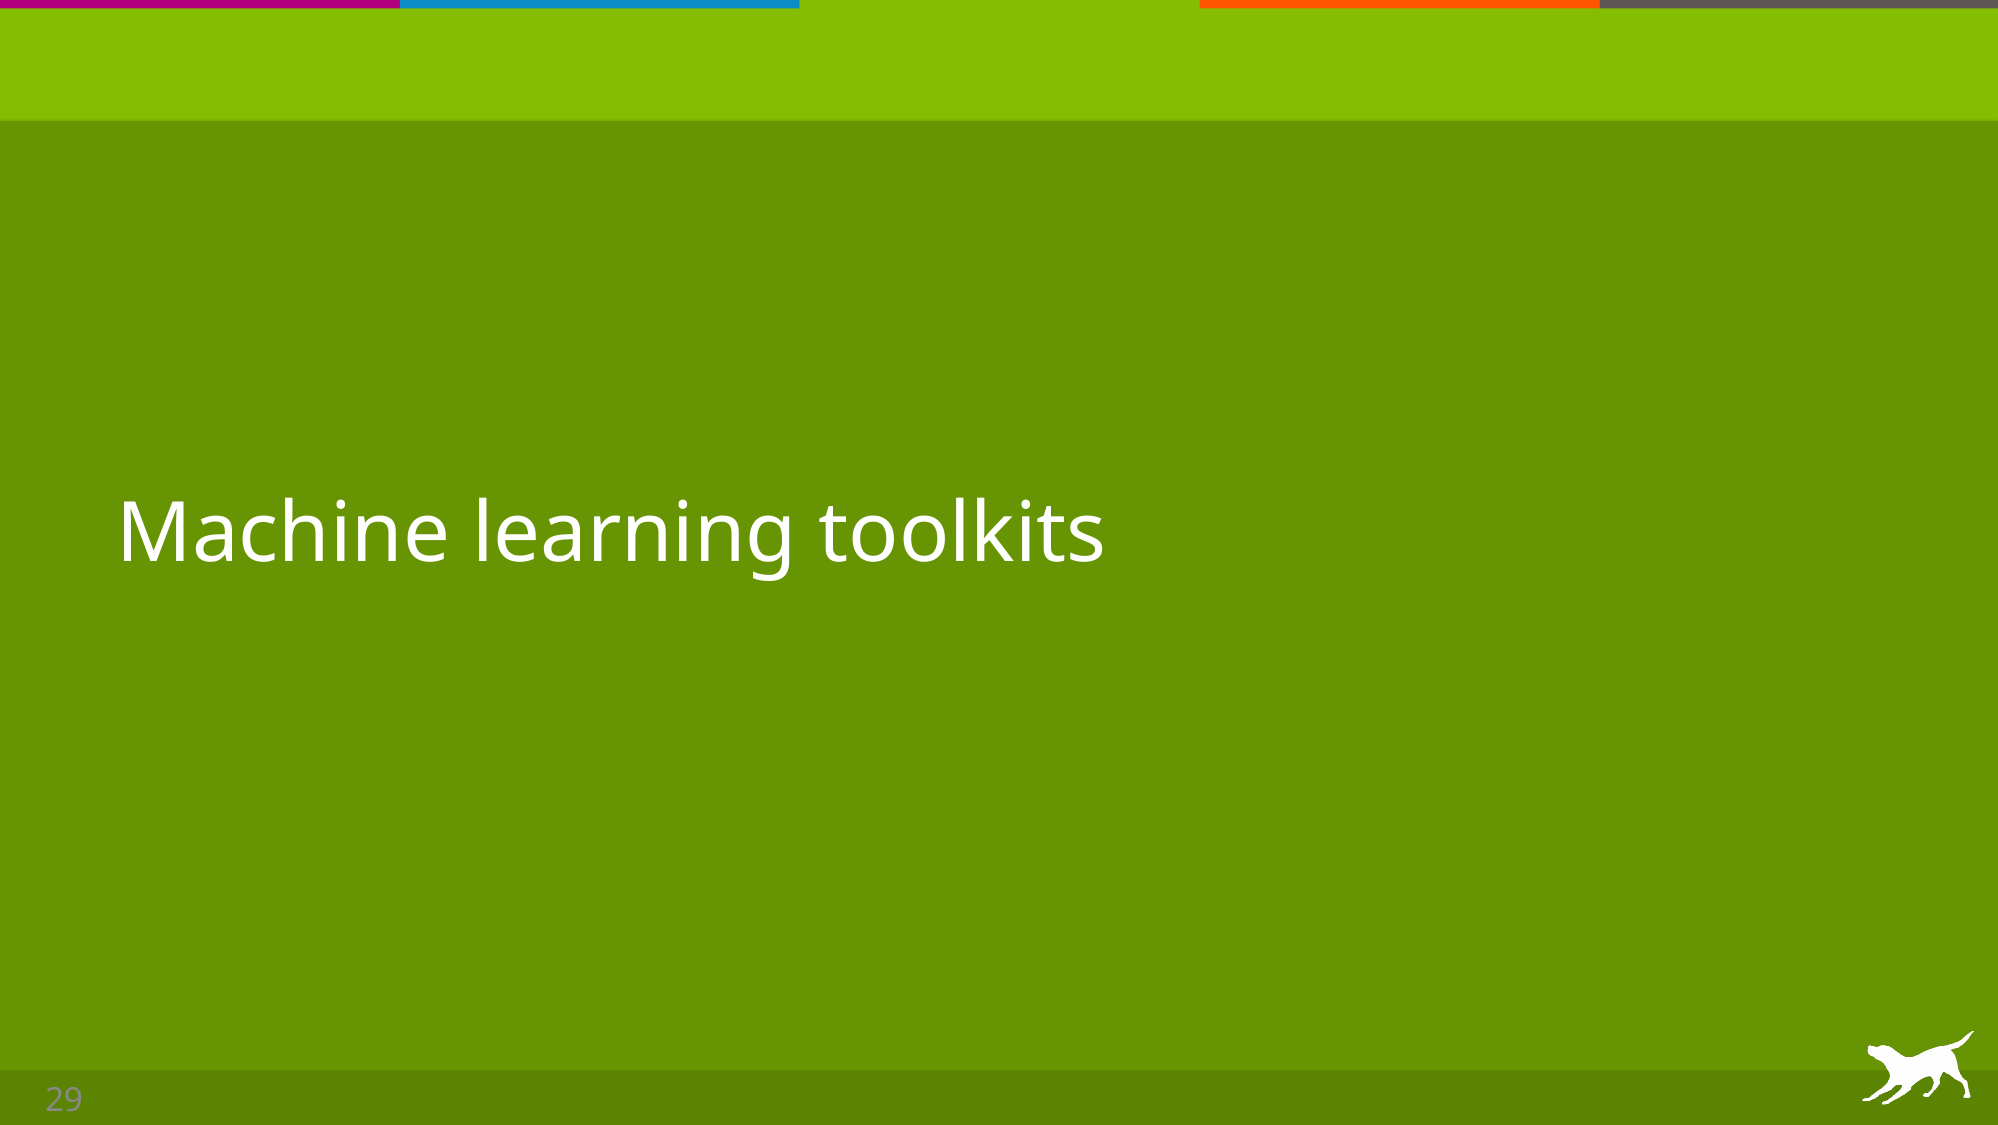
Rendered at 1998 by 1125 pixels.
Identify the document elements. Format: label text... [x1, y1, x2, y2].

slide_number 29 [0, 1072, 91, 1125]
title Machine learning toolkits [108, 266, 1858, 791]
picture [1859, 1028, 1978, 1106]
